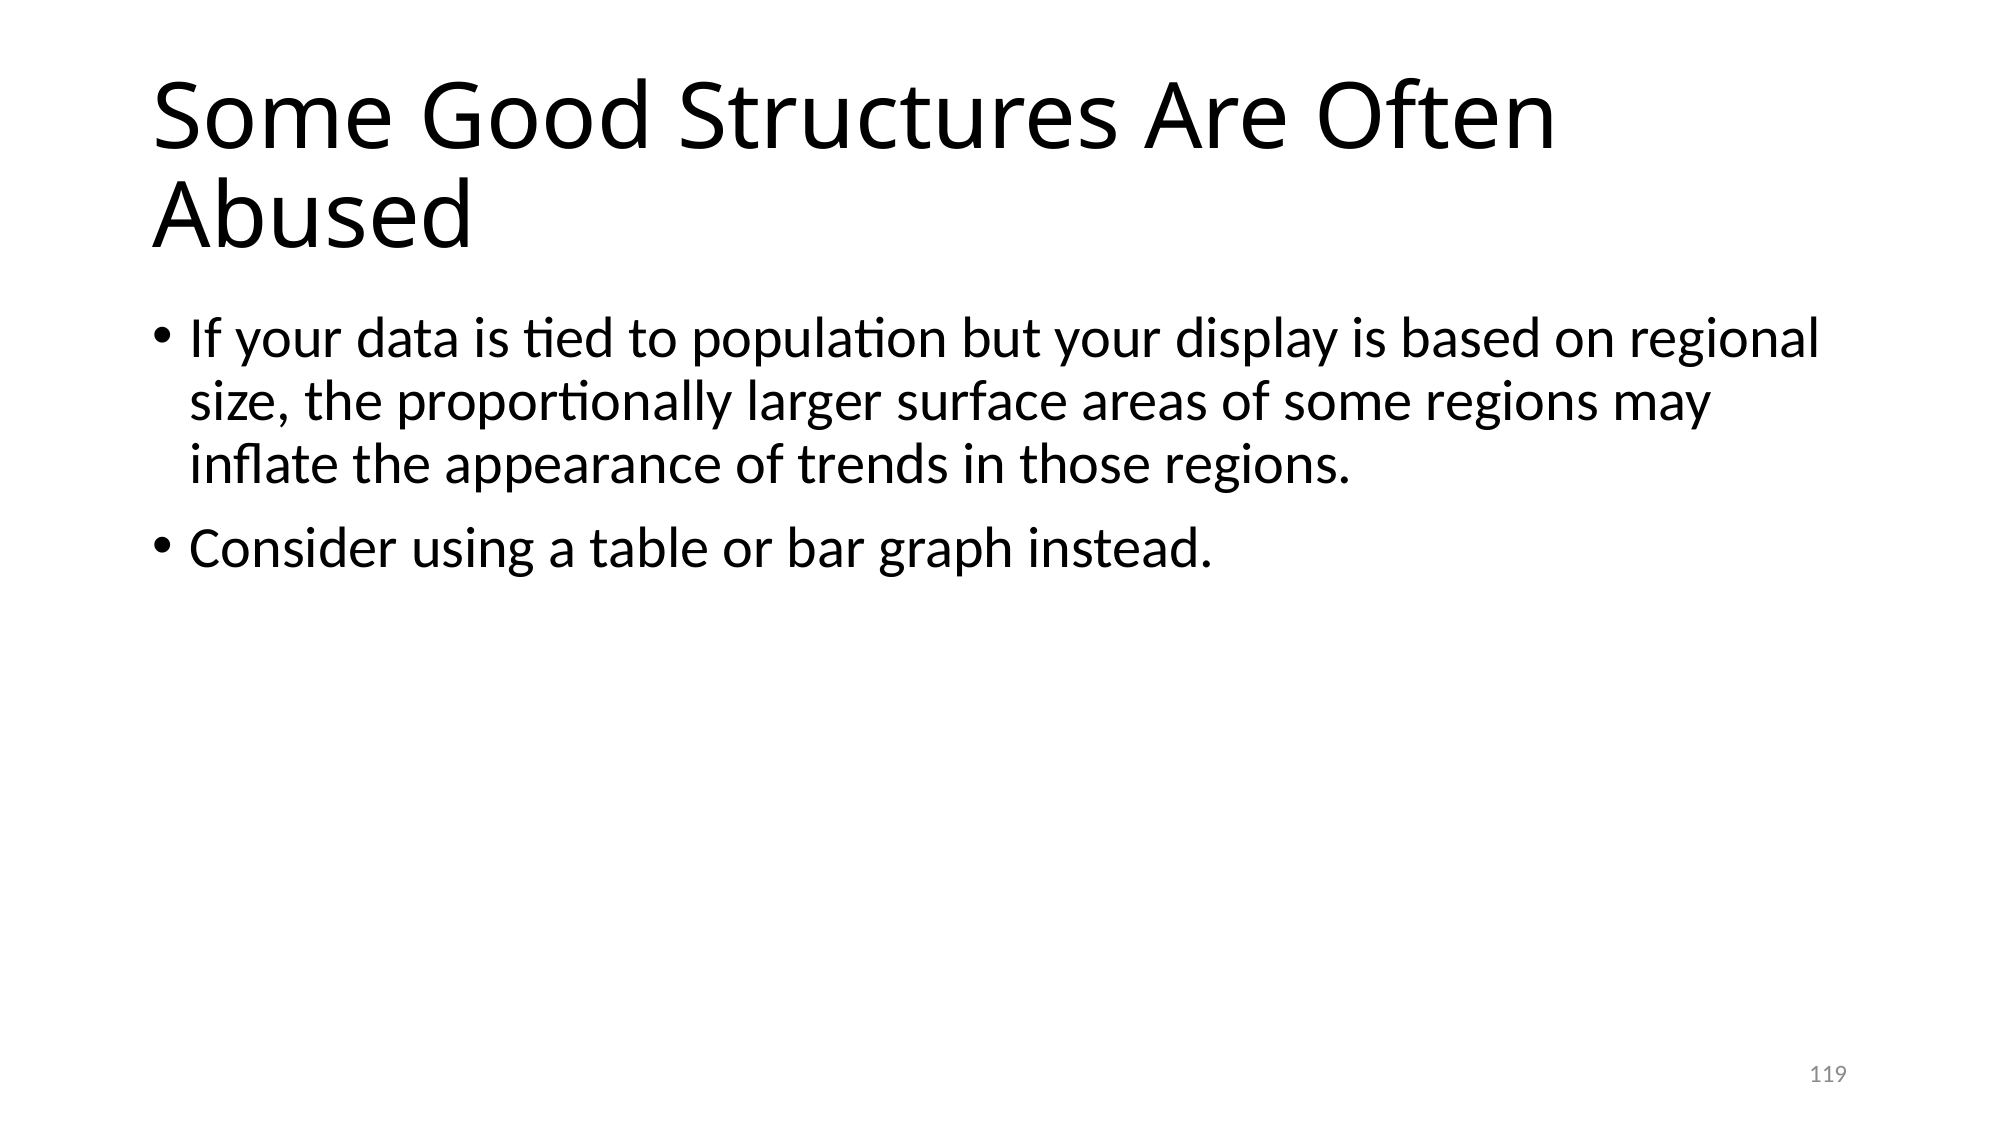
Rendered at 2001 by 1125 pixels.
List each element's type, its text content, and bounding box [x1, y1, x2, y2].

list If your data is tied to population but your display is based on regional size, the proportionally larger surface areas of some regions may inflate the appearance of trends in those regions. Consider using a table or bar graph instead. [137, 299, 1863, 1014]
title Some Good Structures Are Often Abused [137, 59, 1863, 278]
slide_number 119 [1412, 1042, 1863, 1103]
